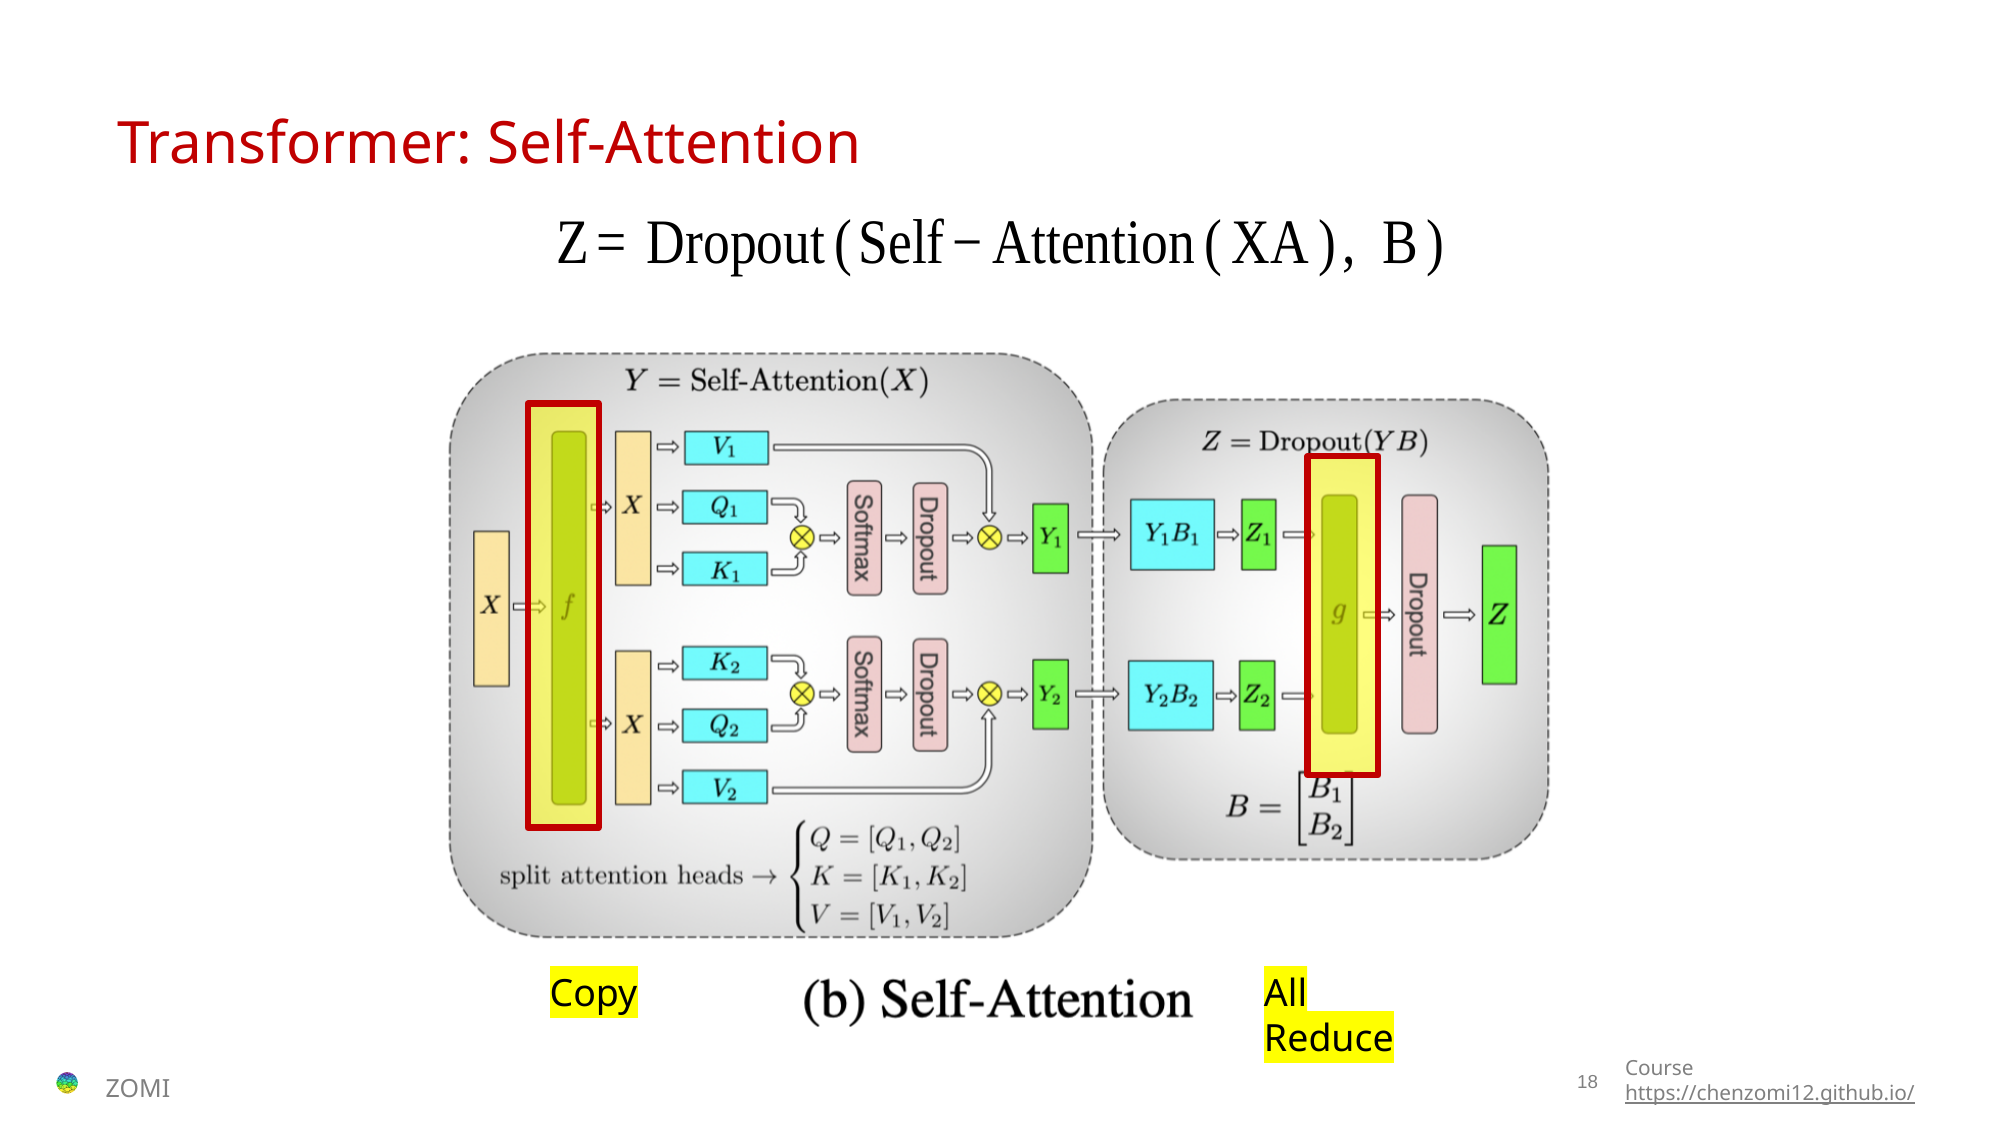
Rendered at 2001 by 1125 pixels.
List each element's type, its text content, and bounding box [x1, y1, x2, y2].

text_box All Reduce [1249, 1035, 1450, 1067]
picture [422, 337, 1578, 1027]
picture [57, 1073, 77, 1093]
title Transformer: Self-Attention [102, 91, 1901, 189]
